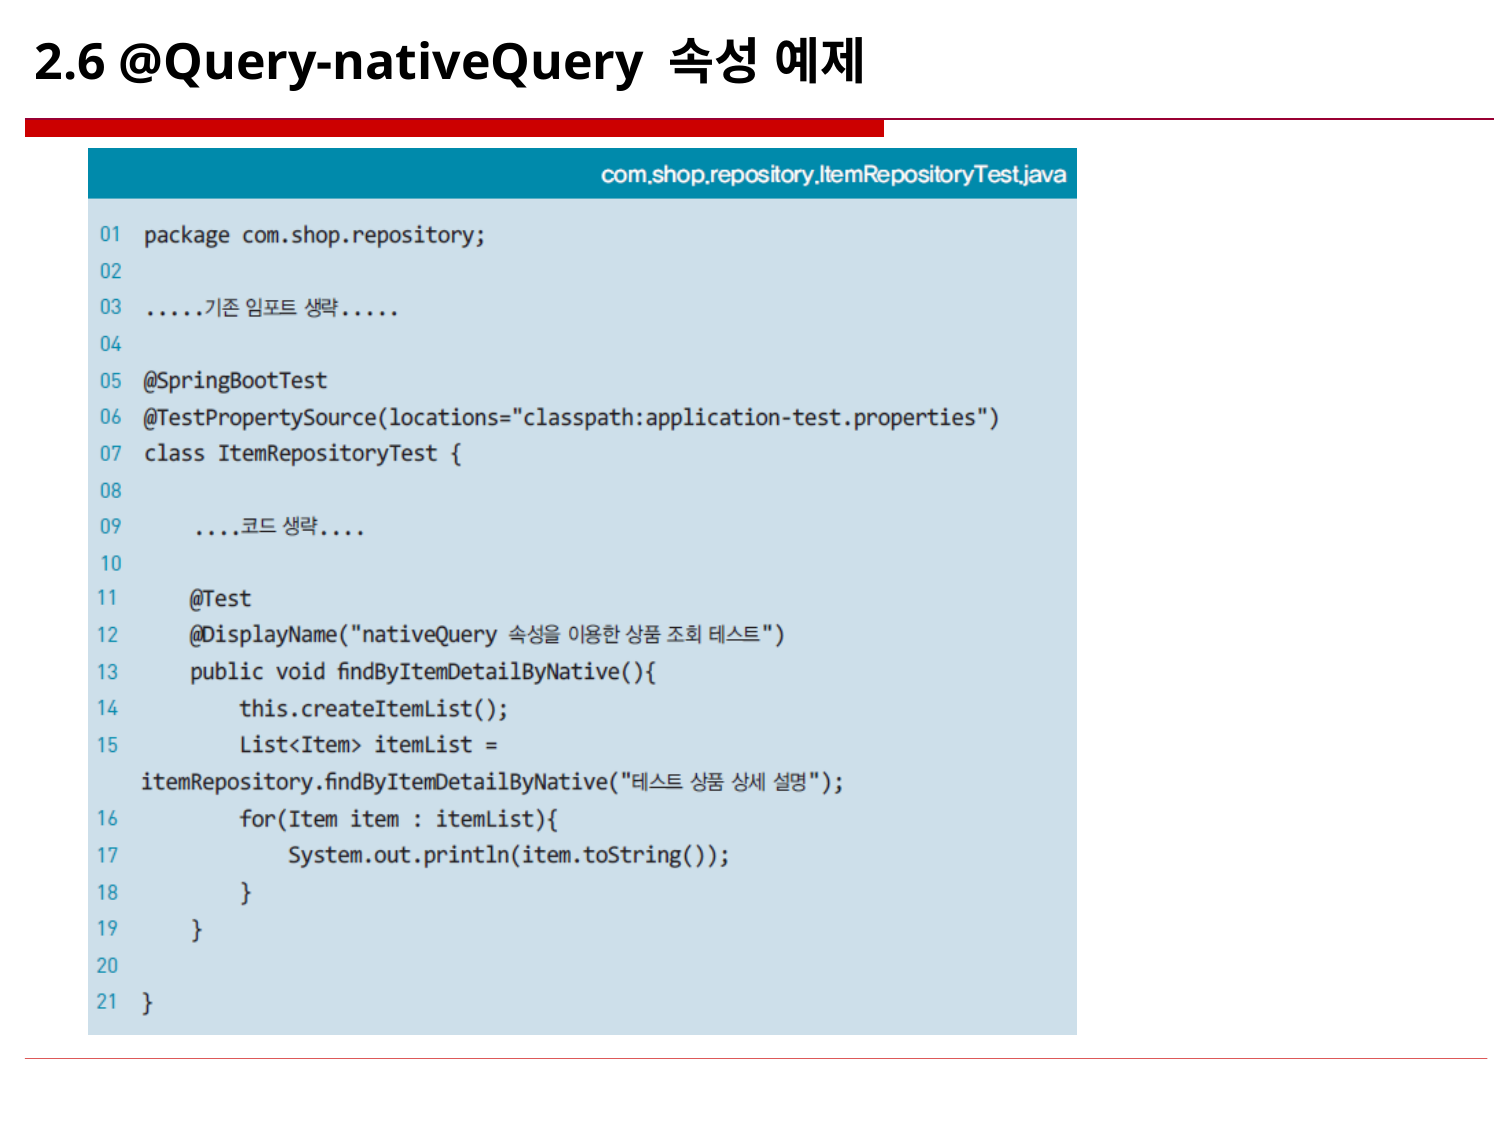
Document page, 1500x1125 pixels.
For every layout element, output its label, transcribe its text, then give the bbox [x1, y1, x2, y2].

title 2.6 @Query-nativeQuery 속성 예제 [19, 23, 1370, 96]
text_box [88, 148, 1077, 1036]
